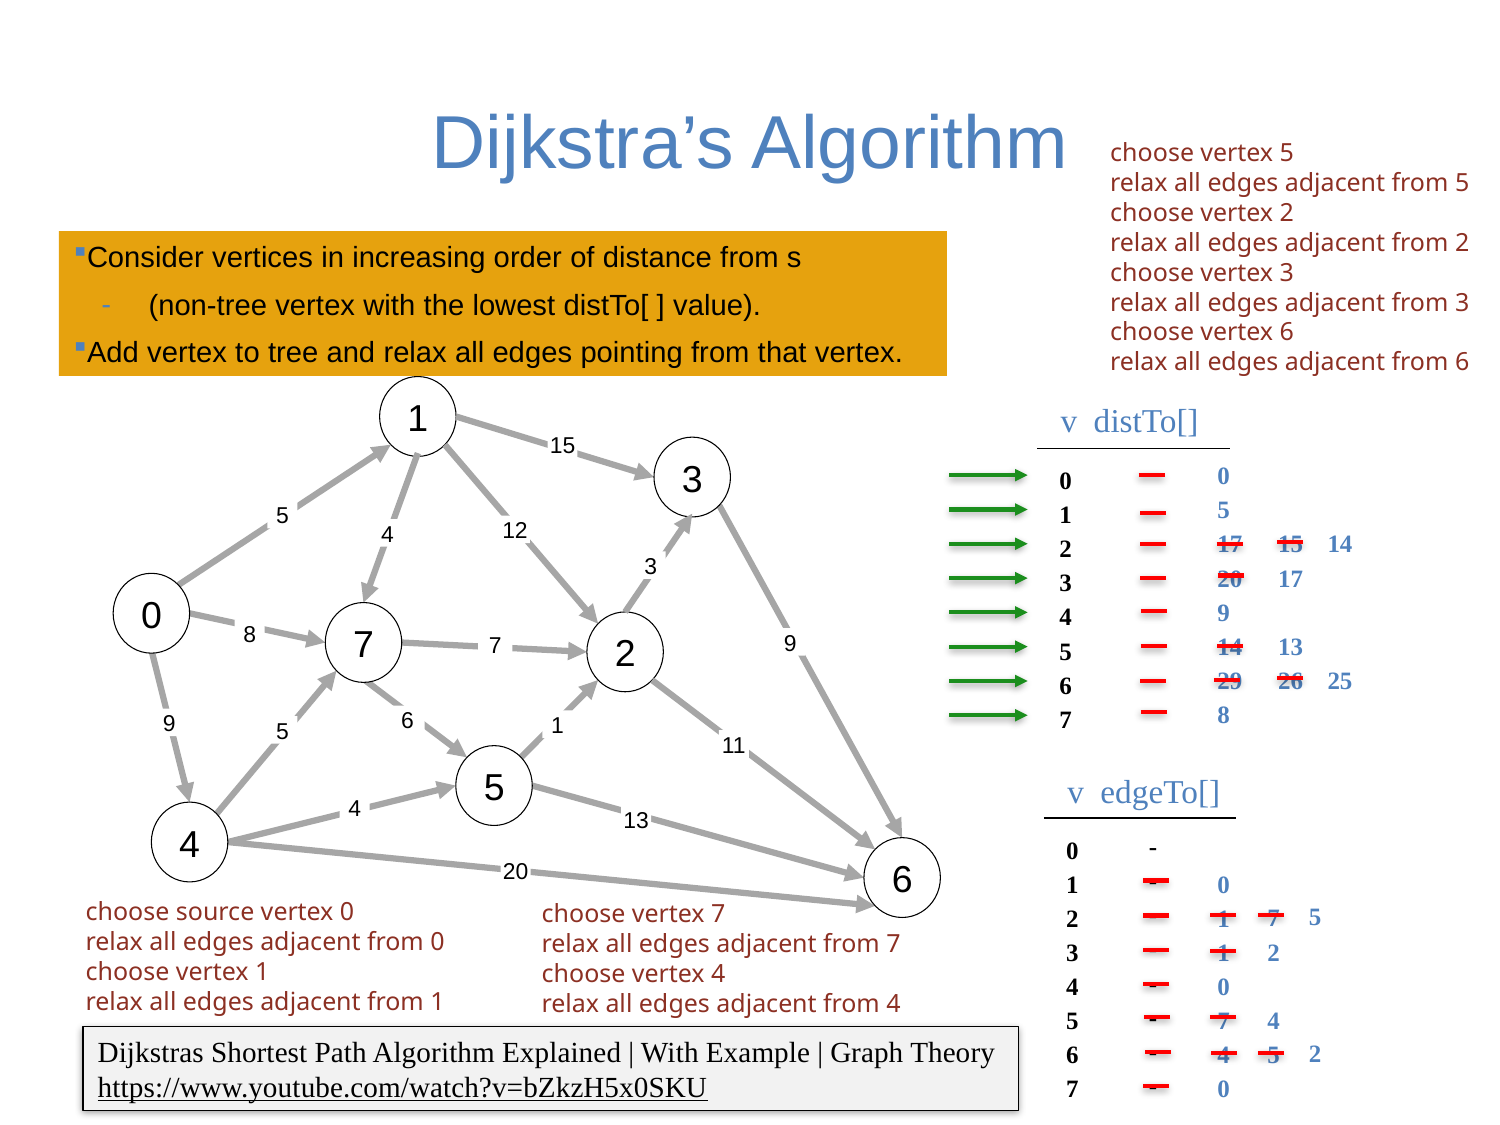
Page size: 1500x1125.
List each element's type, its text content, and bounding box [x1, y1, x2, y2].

text_box 14 25 [1312, 452, 1376, 736]
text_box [189, 613, 326, 643]
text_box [651, 679, 876, 850]
text_box v edgeTo[] [1052, 762, 1236, 817]
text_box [216, 670, 337, 815]
text_box 7 [324, 600, 404, 685]
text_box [363, 456, 419, 603]
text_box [444, 444, 599, 624]
text_box 0 5 17 20 9 14 29 8 [1202, 452, 1263, 736]
text_box choose source vertex 0 relax all edges adjacent from 0 choose vertex 1 relax all edges adjacent from 1 [70, 887, 461, 1023]
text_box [719, 505, 903, 838]
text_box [455, 416, 655, 478]
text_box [227, 841, 876, 907]
title Dijkstra’s Algorithm [75, 45, 1425, 233]
text_box 15 17 13 26 [1263, 452, 1312, 736]
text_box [227, 785, 456, 843]
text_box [532, 785, 865, 878]
text_box 4 [149, 800, 222, 885]
text_box 5 2 [1293, 825, 1344, 1075]
text_box 3 [652, 435, 733, 519]
text_box choose vertex 7 relax all edges adjacent from 7 choose vertex 4 relax all edges adjacent from 4 [526, 890, 917, 1024]
text_box 0 1 1 0 7 4 0 [1202, 826, 1253, 1111]
text_box - - - - - - - - [1134, 826, 1185, 1107]
text_box 2 [585, 610, 666, 694]
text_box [151, 652, 190, 803]
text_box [178, 444, 391, 586]
text_box 7 2 4 5 [1252, 826, 1303, 1110]
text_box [401, 642, 588, 653]
text_box Dijkstras Shortest Path Algorithm Explained | With Example | Graph Theory https://www.youtube.com/watch?v=bZkzH5x0SKU [82, 1026, 1019, 1112]
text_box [363, 682, 468, 758]
text_box 0 1 2 3 4 5 6 7 [1044, 457, 1095, 741]
text_box 1 [377, 374, 458, 459]
text_box choose vertex 5 relax all edges adjacent from 5 choose vertex 2 relax all edges adjacent from 2 choose vertex 3 relax all edges adjacent from 3 choose vertex 6 relax all edges adjacent from 6 [1095, 128, 1486, 414]
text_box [624, 516, 693, 613]
text_box 0 1 2 3 4 5 6 7 [1051, 826, 1102, 1111]
text_box 5 [453, 743, 535, 828]
text_box v distTo[] [1045, 391, 1214, 447]
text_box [520, 679, 599, 758]
text_box 7 [478, 632, 513, 640]
text_box Consider vertices in increasing order of distance from s (non-tree vertex with the lowest distTo[ ] value). Add vertex to tree and relax all edges pointing from that vertex. [58, 231, 947, 376]
text_box 6 [880, 836, 943, 917]
text_box 0 [111, 571, 192, 655]
